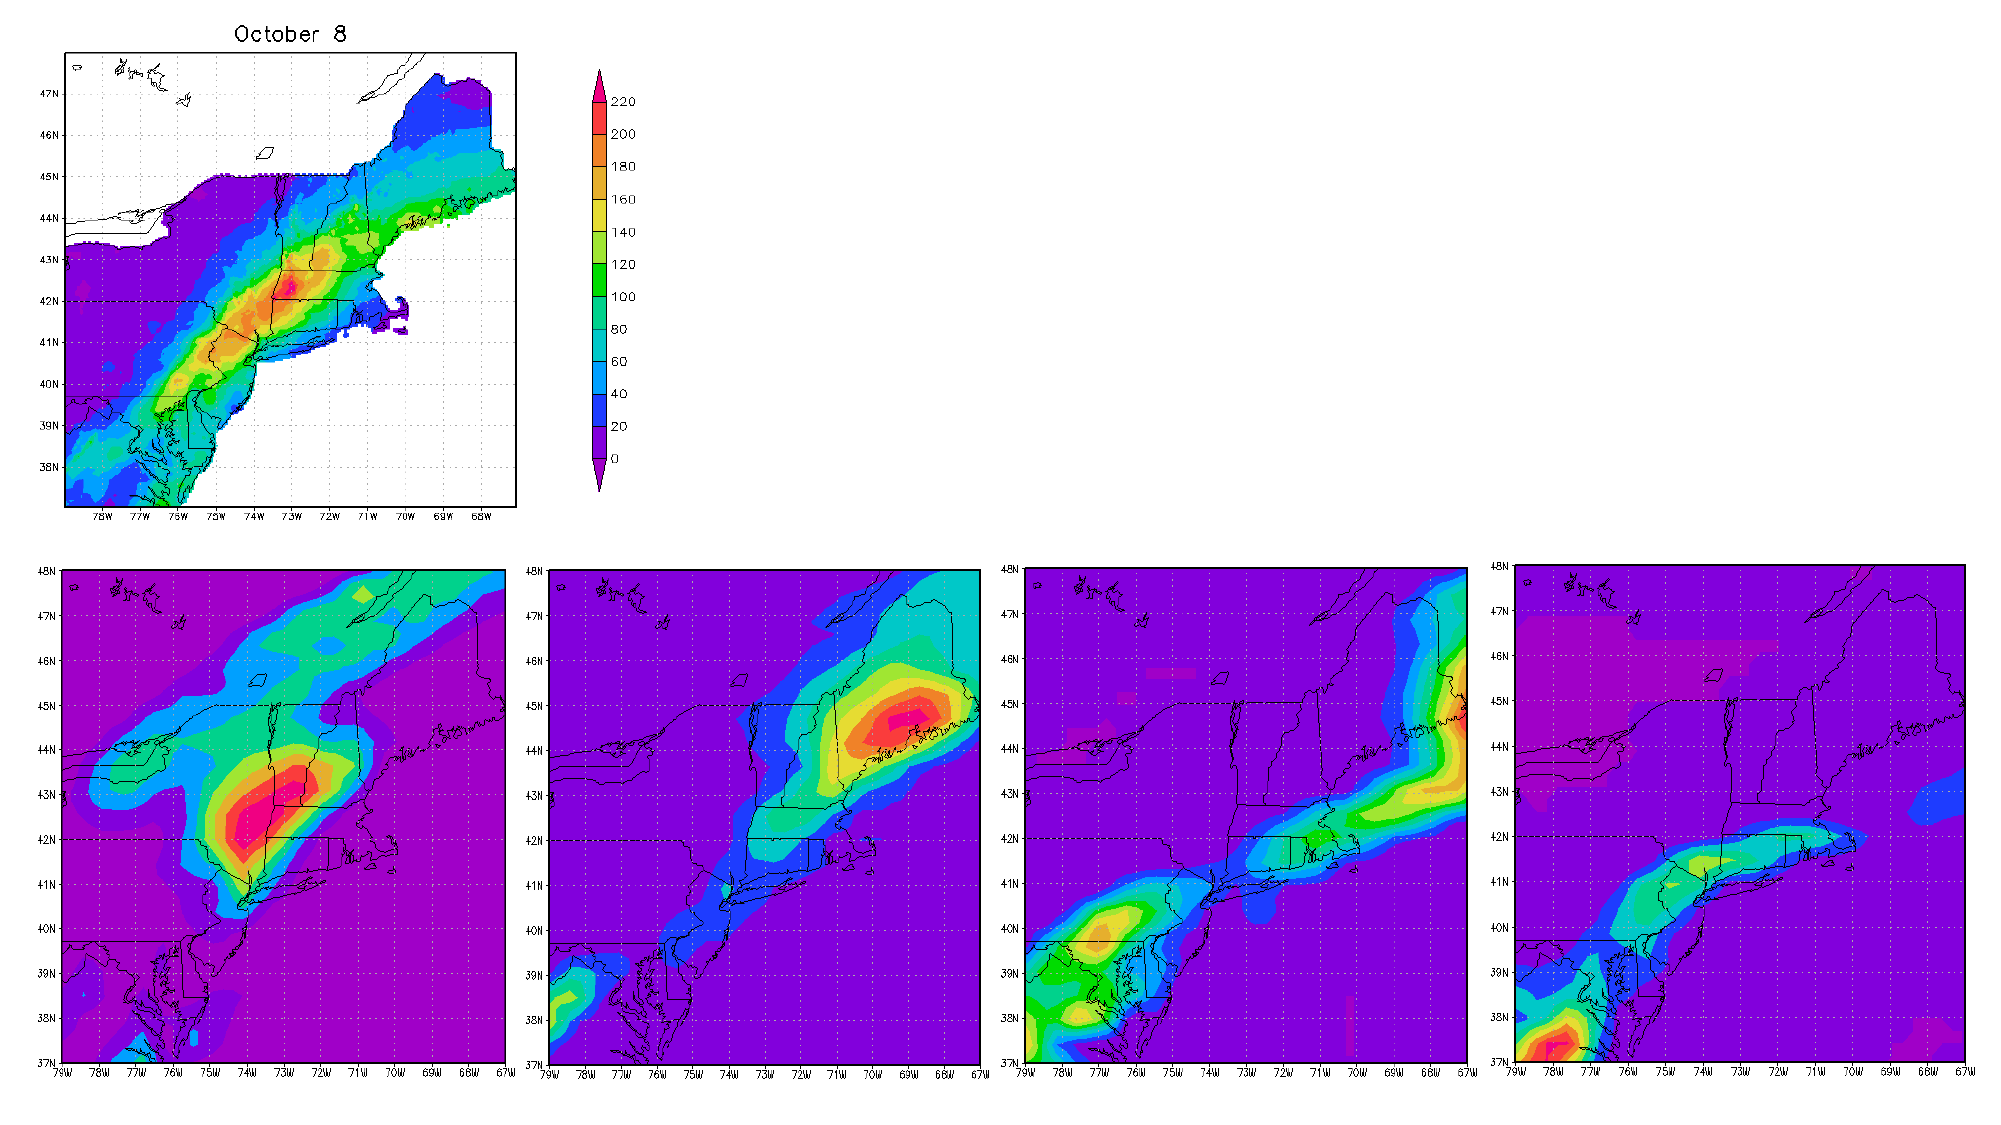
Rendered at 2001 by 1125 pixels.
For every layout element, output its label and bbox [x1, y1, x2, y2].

picture [29, 17, 643, 525]
picture [28, 552, 1982, 1089]
